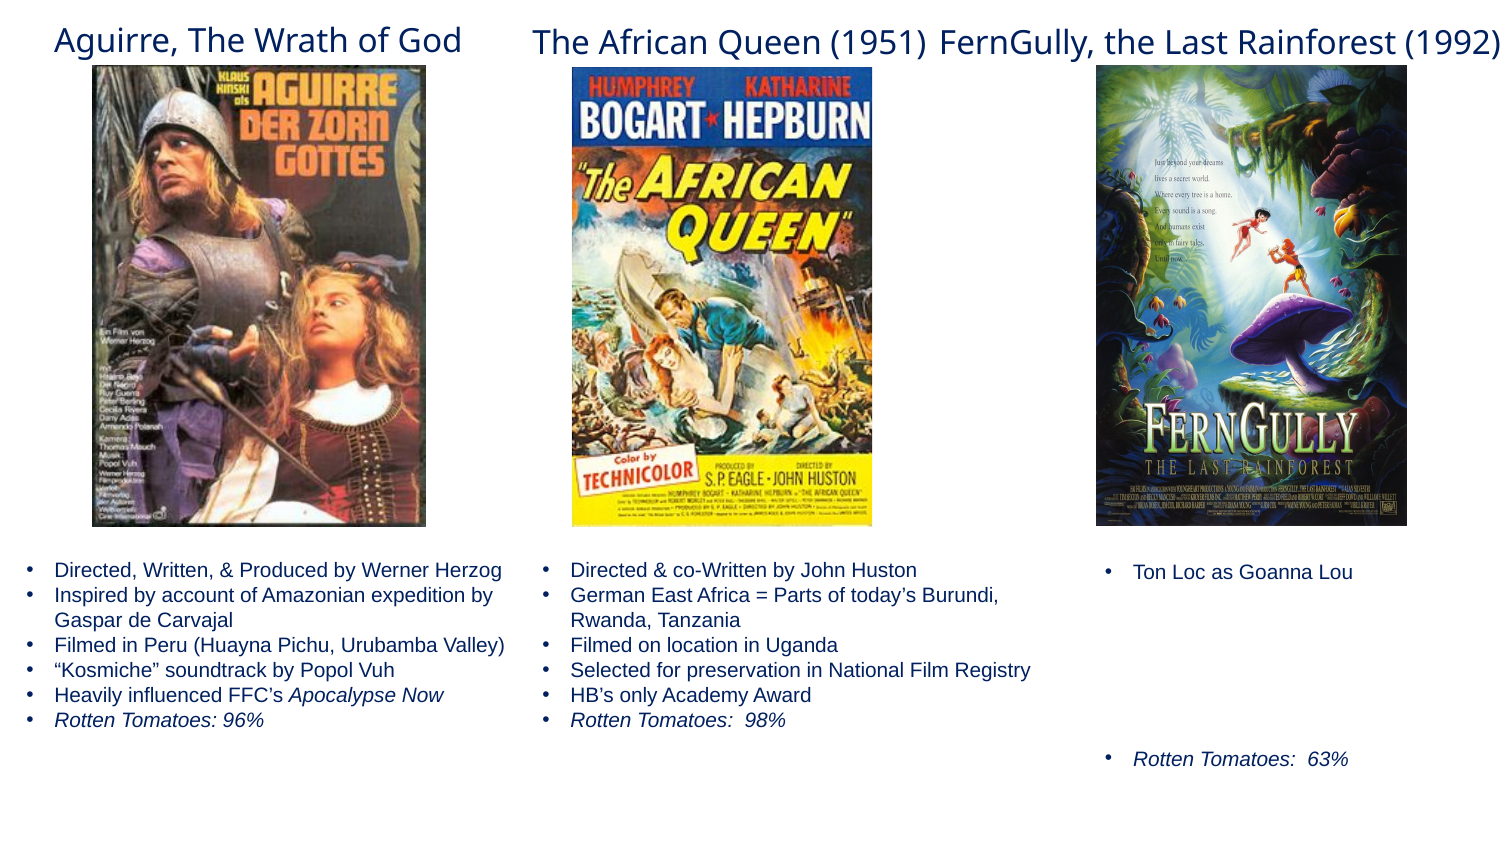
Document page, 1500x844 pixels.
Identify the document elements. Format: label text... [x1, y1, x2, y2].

text_box The African Queen (1951) [503, 2, 905, 69]
picture [92, 65, 426, 527]
text_box Rotten Tomatoes: 63% [1090, 737, 1423, 778]
text_box Directed & co-Written by John Huston German East Africa = Parts of today’s Burundi, Rwanda, Tanzania Filmed on location in Uganda Selected for preservation in National Film Registry HB’s only Academy Award Rotten Tomatoes: 98% [527, 549, 1049, 764]
text_box FernGully, the Last Rainforest (1992) [905, 1, 1500, 69]
text_box Aguirre, The Wrath of God (1972) [0, 0, 526, 119]
text_box Ton Loc as Goanna Lou [1090, 551, 1412, 591]
picture [1096, 65, 1407, 526]
text_box Directed, Written, & Produced by Werner Herzog Inspired by account of Amazonian expedition by Gaspar de Carvajal Filmed in Peru (Huayna Pichu, Urubamba Valley) “Kosmiche” soundtrack by Popol Vuh Heavily influenced FFC’s Apocalypse Now Rotten Tomatoes: 96% [11, 549, 526, 739]
picture [571, 67, 873, 527]
